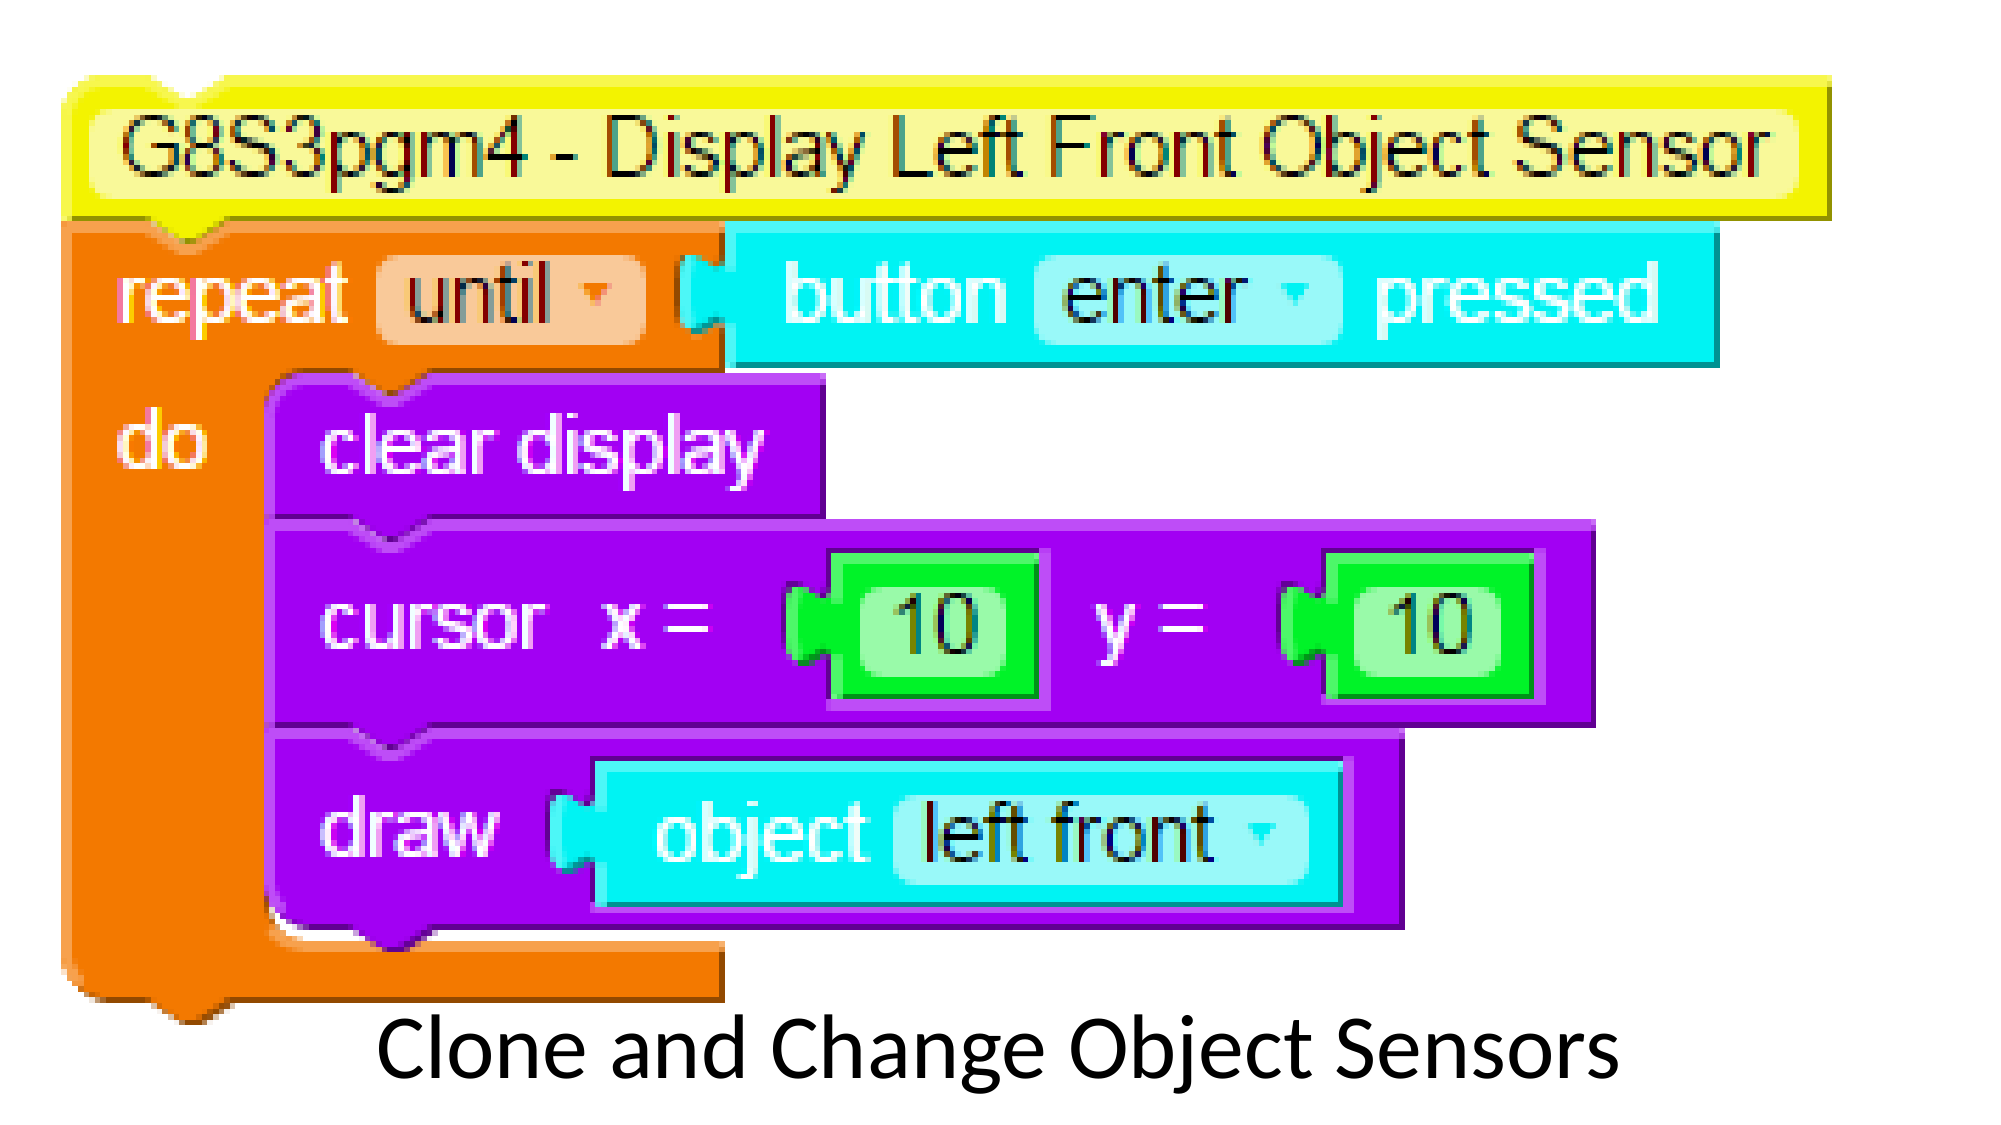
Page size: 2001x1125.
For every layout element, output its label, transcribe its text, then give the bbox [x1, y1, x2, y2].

text_box Clone and Change Object Sensors [0, 979, 2000, 1104]
picture [0, 0, 1893, 1073]
